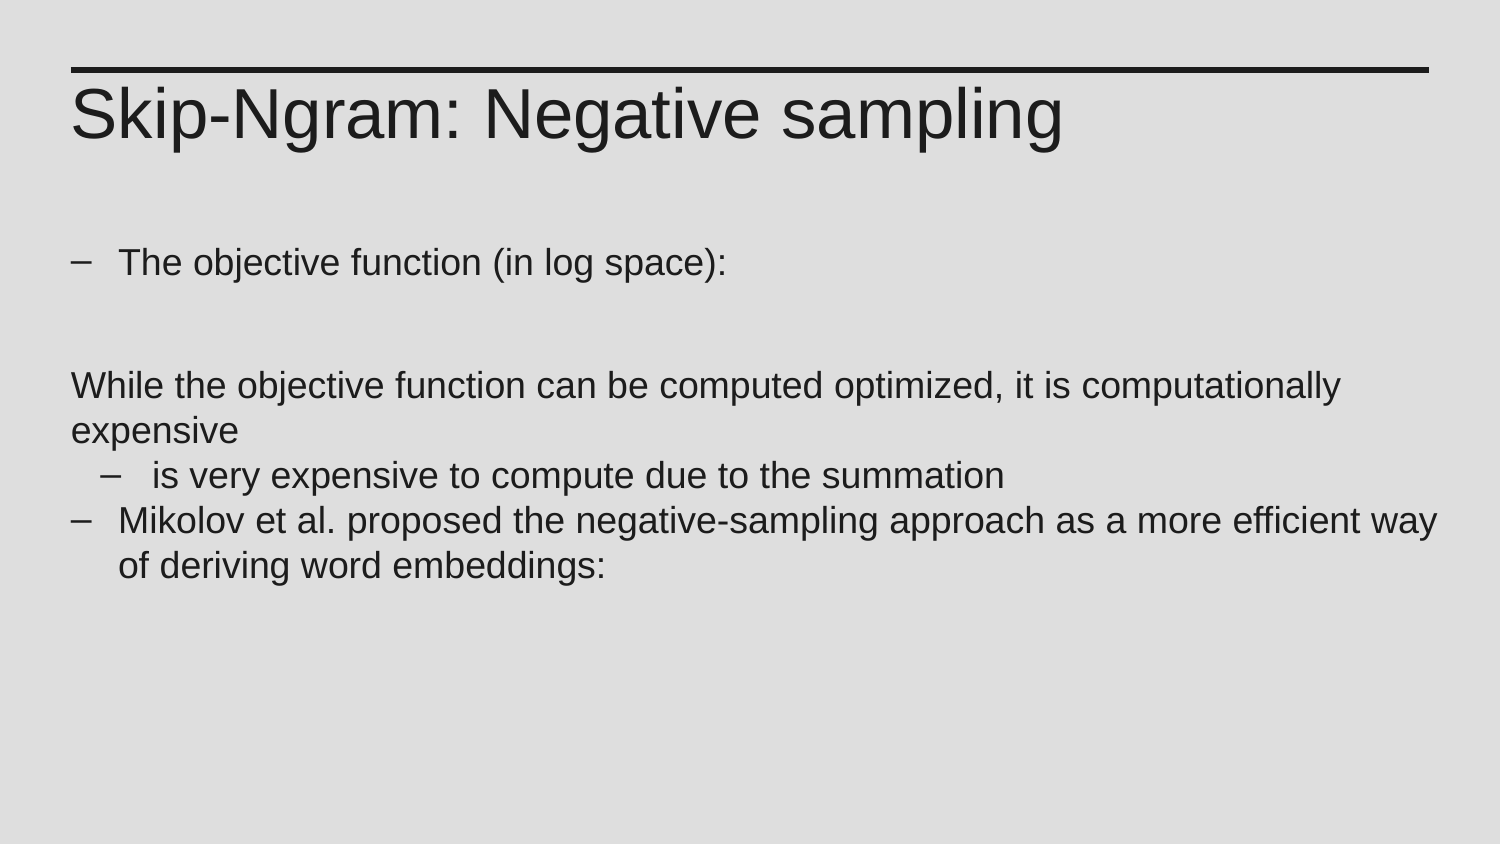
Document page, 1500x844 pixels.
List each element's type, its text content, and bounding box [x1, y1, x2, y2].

list Skip-Ngram: Negative sampling [70, 67, 1430, 183]
